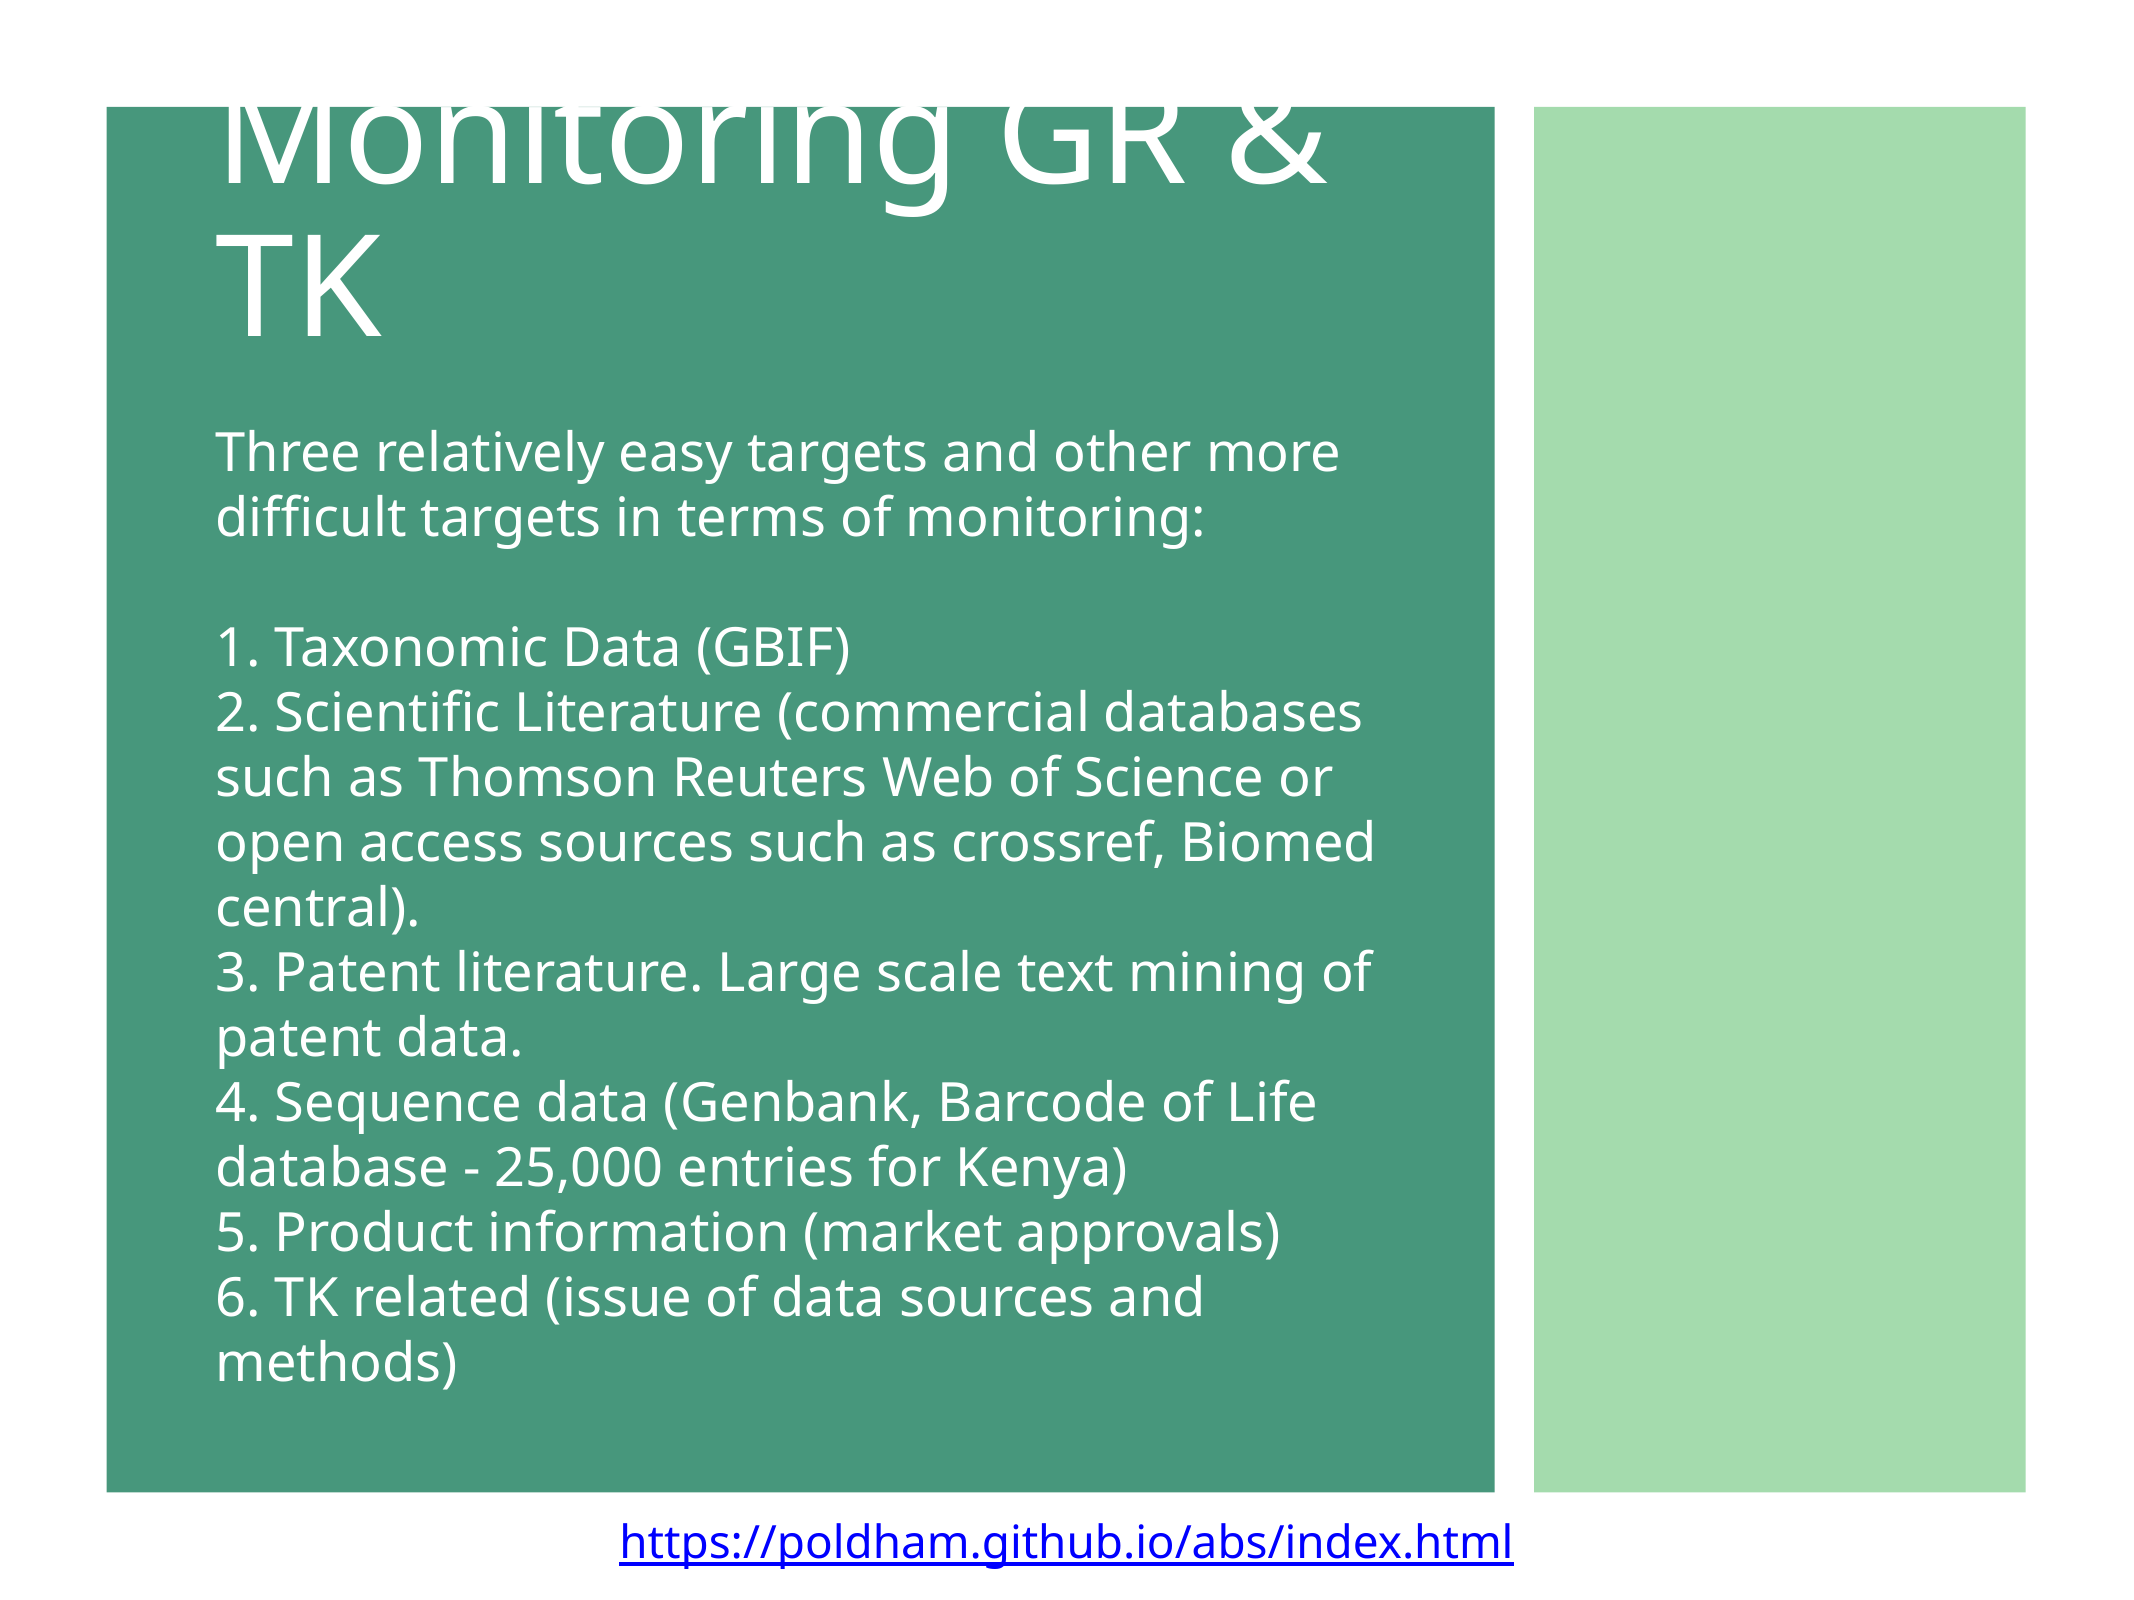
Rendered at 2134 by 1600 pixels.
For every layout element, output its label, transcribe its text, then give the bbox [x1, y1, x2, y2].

title Monitoring GR & TK [211, 196, 1391, 372]
subtitle Three relatively easy targets and other more difficult targets in terms of monitoring: 1. Taxonomic Data (GBIF) 2. Scientific Literature (commercial databases such as Thomson Reuters Web of Science or open access sources such as crossref, Biomed central). 3. Patent literature. Large scale text mining of patent data. 4. Sequence data (Genbank, Barcode of Life database - 25,000 entries for Kenya) 5. Product information (market approvals) 6. TK related (issue of data sources and methods) [211, 413, 1391, 1391]
text_box https://poldham.github.io/abs/index.html [614, 1508, 1519, 1581]
